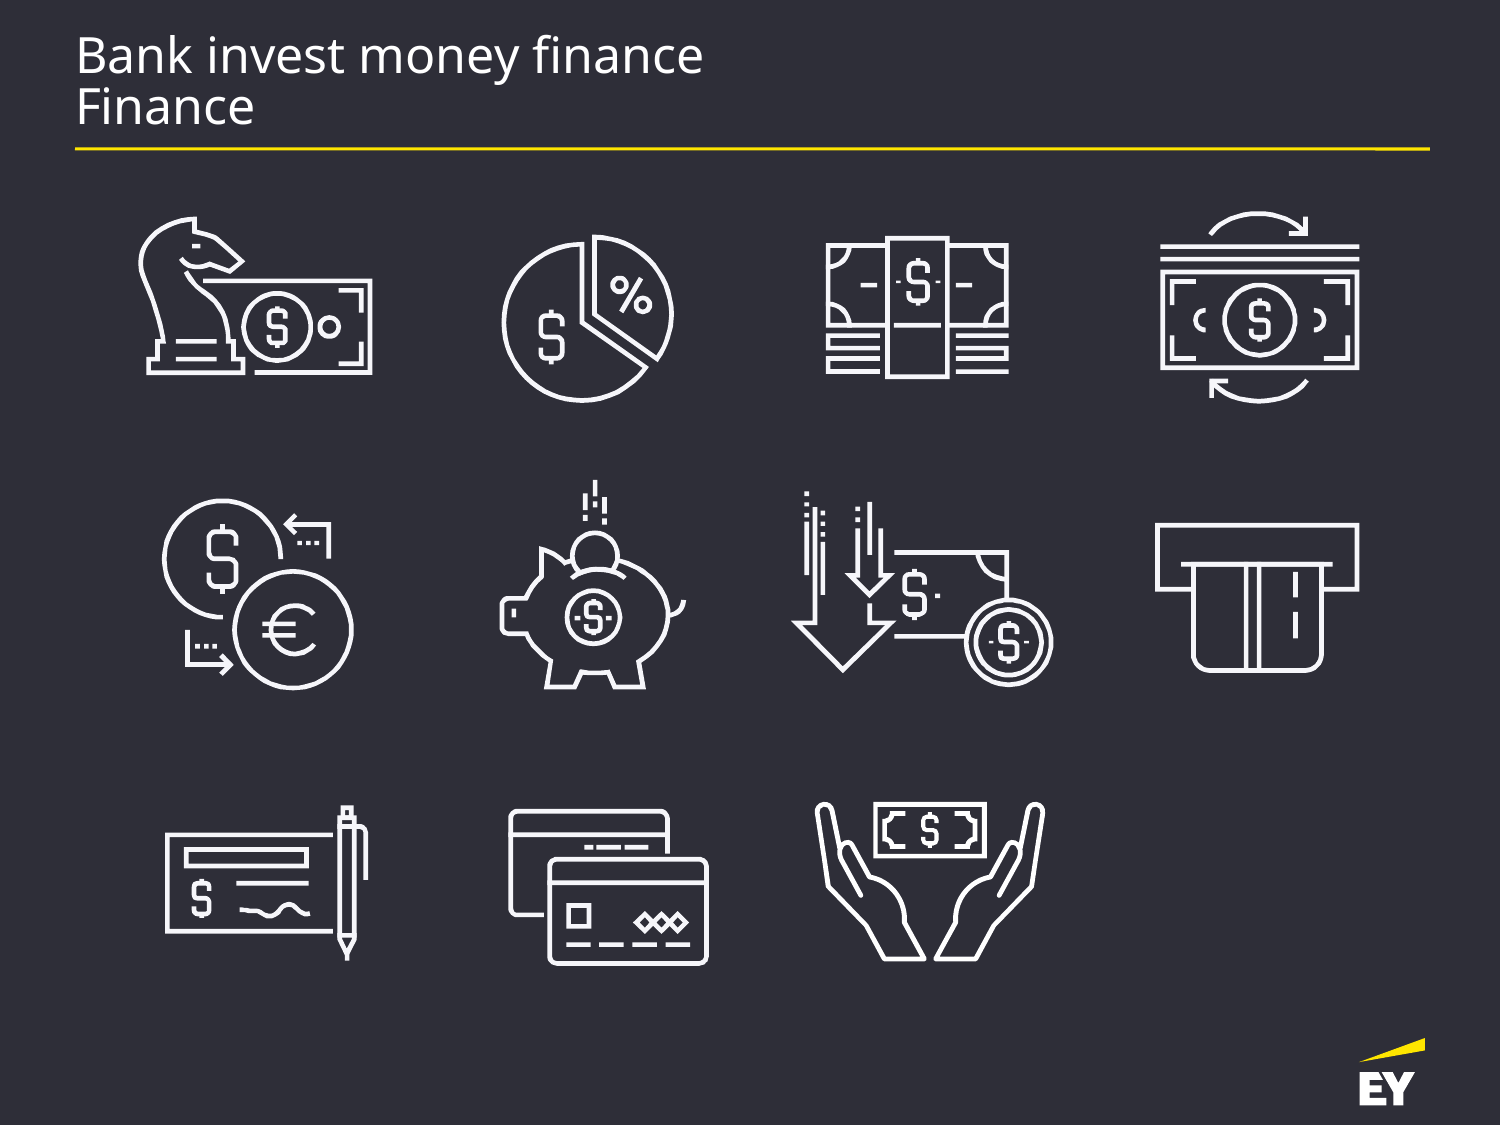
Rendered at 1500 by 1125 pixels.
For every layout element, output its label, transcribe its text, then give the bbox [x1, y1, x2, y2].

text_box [1160, 211, 1360, 404]
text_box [138, 216, 373, 376]
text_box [501, 234, 675, 404]
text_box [499, 479, 687, 690]
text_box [1154, 522, 1360, 674]
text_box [161, 498, 354, 691]
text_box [813, 800, 1047, 962]
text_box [790, 491, 1054, 688]
title Bank invest money finance Finance [75, 33, 1425, 131]
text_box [508, 808, 710, 966]
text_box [164, 805, 369, 961]
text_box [825, 235, 1009, 380]
